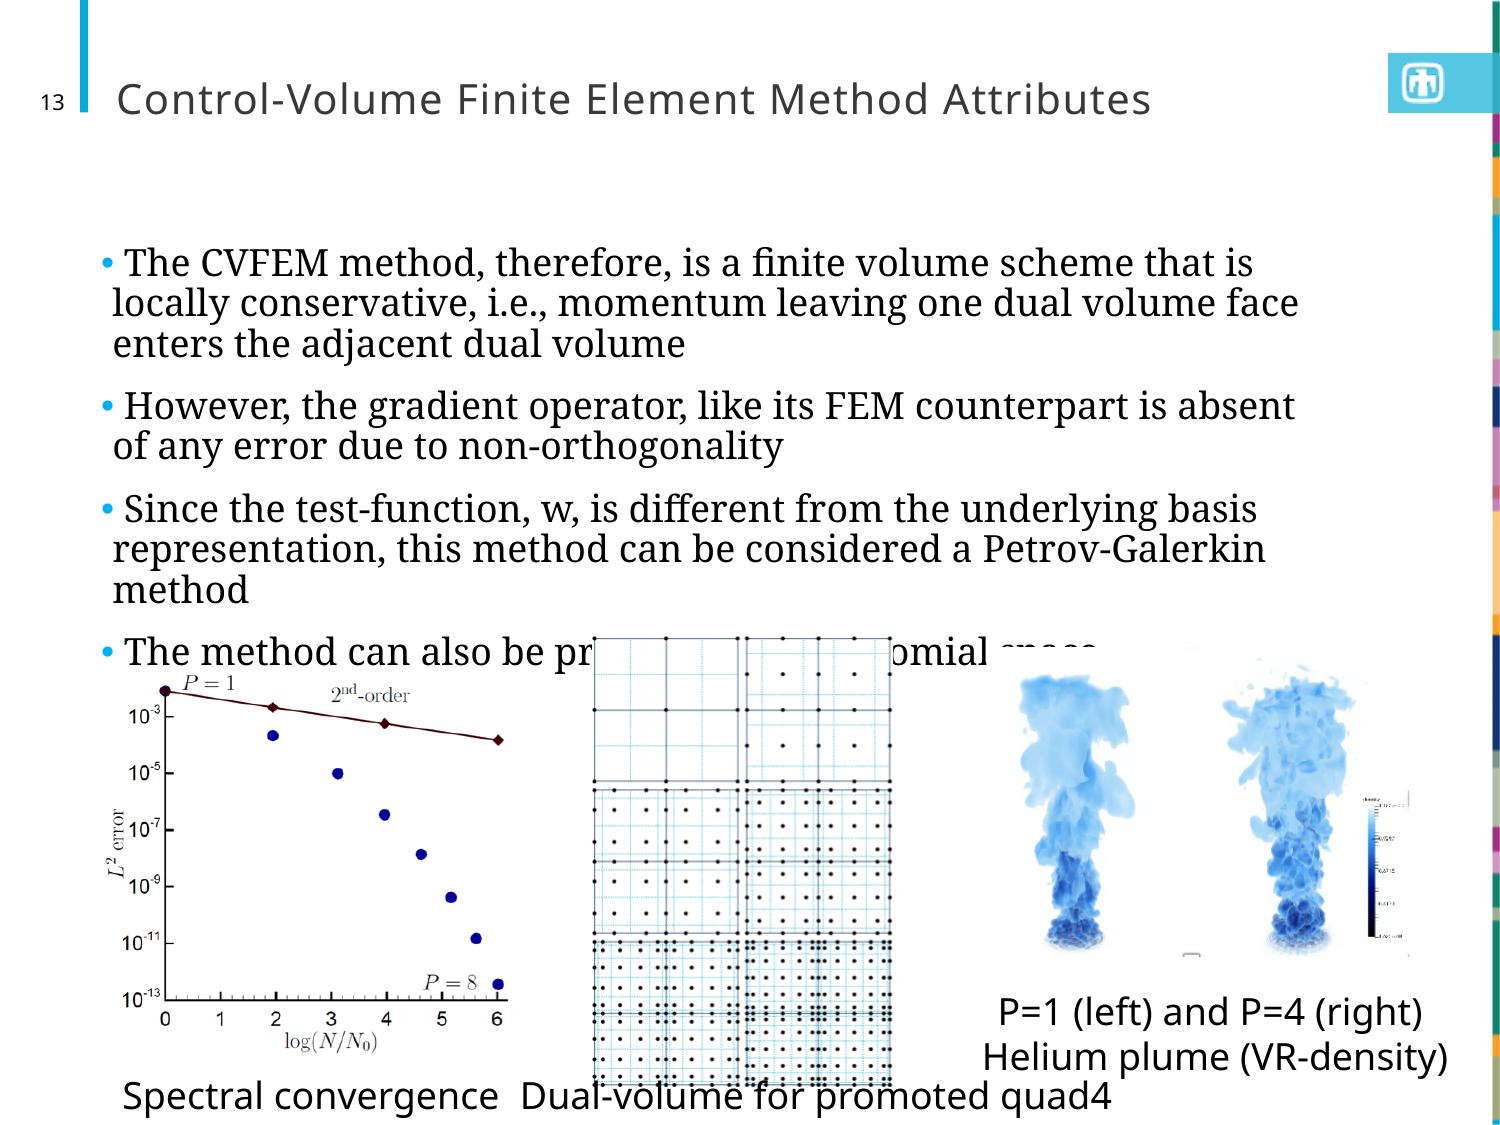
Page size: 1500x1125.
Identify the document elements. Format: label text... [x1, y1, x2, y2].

picture [985, 647, 1410, 958]
slide_number 13 [7, 73, 80, 133]
picture [1493, 1, 1500, 215]
picture [1493, 330, 1499, 1120]
text_box P=1 (left) and P=4 (right) Helium plume (VR-density) [967, 980, 1464, 1086]
picture [100, 669, 510, 1054]
picture [1401, 62, 1445, 104]
text_box Spectral convergence [107, 1064, 505, 1125]
title Control-Volume Finite Element Method Attributes [101, 36, 1339, 131]
list The CVFEM method, therefore, is a finite volume scheme that is locally conservative, i.e., momentum leaving one dual volume face enters the adjacent dual volume However, the gradient operator, like its FEM counterpart is absent of any error due to non-orthogonality Since the test-function, w, is different from the underlying basis representation, this method can be considered a Petrov-Galerkin method The method can also be promoted in polynomial space [101, 236, 1339, 779]
text_box Dual-volume for promoted quad4 [505, 1064, 1128, 1125]
picture [592, 636, 895, 1088]
